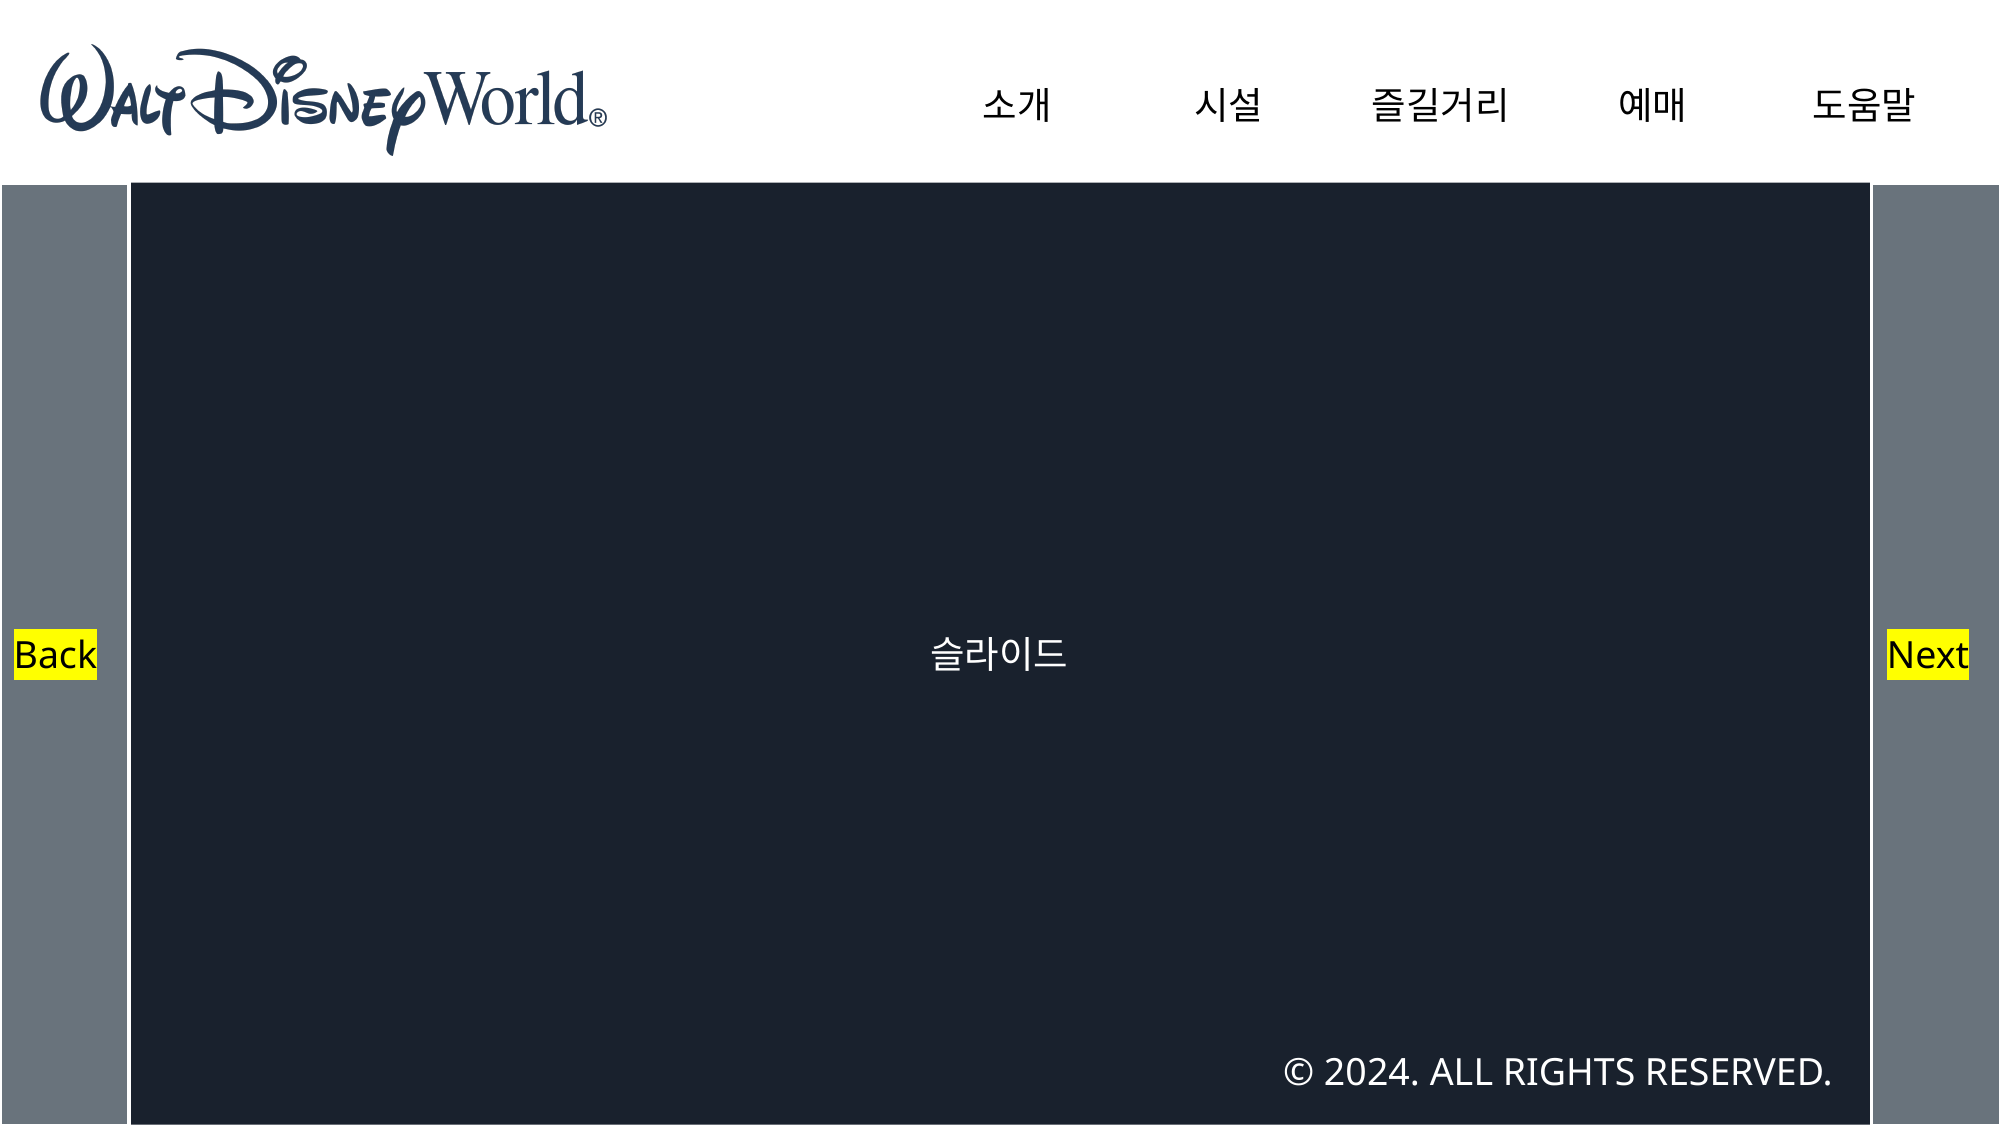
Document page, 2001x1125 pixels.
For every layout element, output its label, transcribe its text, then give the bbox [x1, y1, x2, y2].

table_header 도움말 [1759, 70, 1969, 135]
table_header 시설 [1124, 70, 1334, 135]
table_header 예매 [1548, 70, 1758, 135]
text_box [1870, 182, 2000, 1125]
text_box [0, 182, 131, 623]
table_header 즐길거리 [1336, 70, 1546, 135]
text_box [0, 684, 131, 1125]
text_box Back [0, 623, 297, 684]
text_box ​ © 2024. ALL RIGHTS RESERVED. [1258, 1040, 1870, 1101]
table_header 소개 [912, 70, 1122, 135]
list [35, 43, 612, 157]
text_box 슬라이드 [0, 181, 2000, 1125]
text_box Next [1871, 623, 2000, 684]
